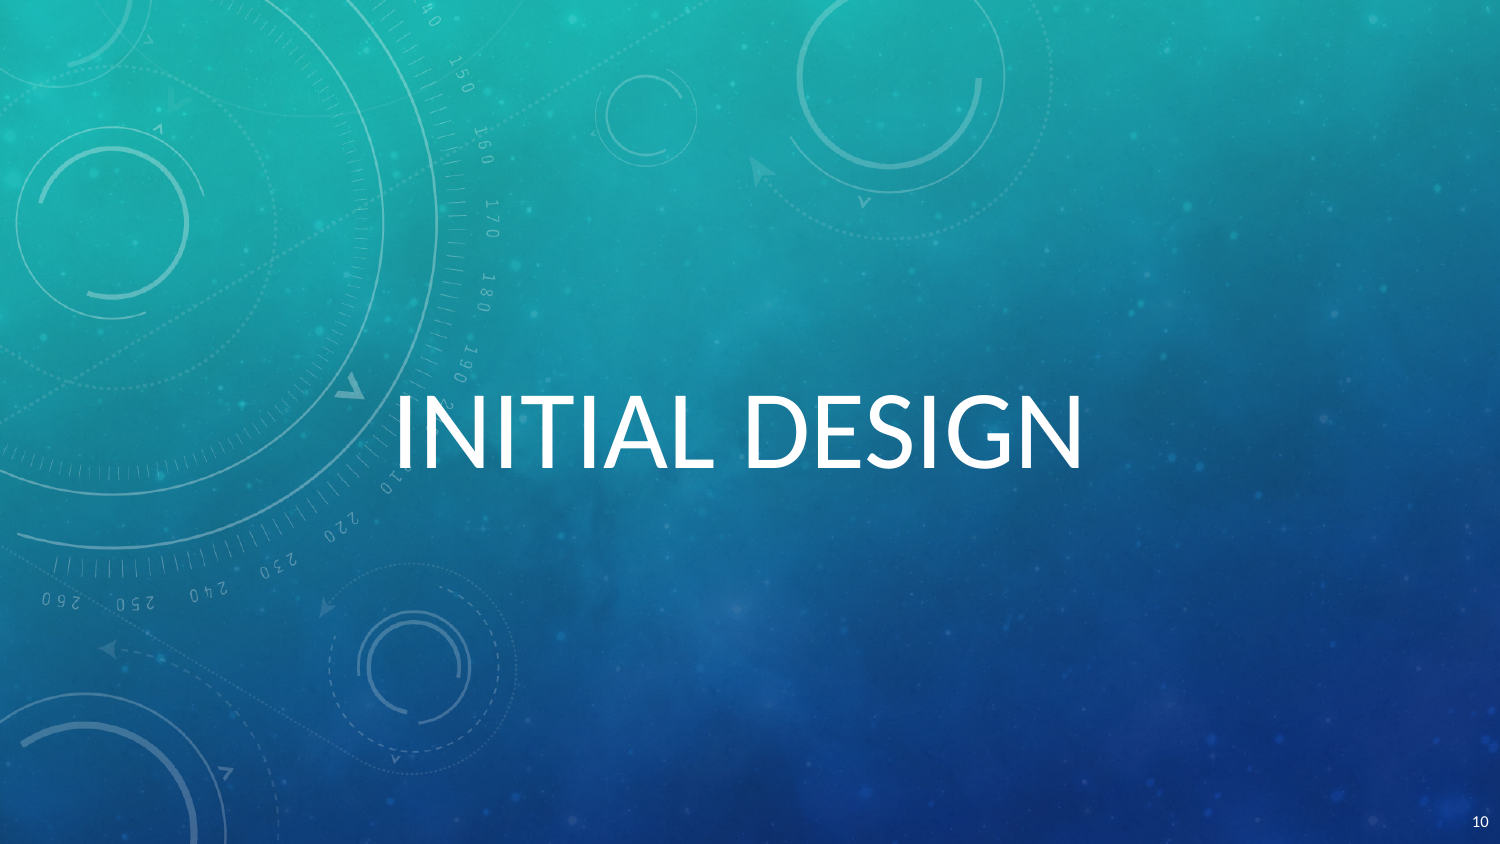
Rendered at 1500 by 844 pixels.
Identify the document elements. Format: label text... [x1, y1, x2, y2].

picture [0, 0, 1500, 844]
slide_number ‹#› [1457, 797, 1500, 844]
text_box INITIAL DESIGN [376, 341, 1124, 503]
